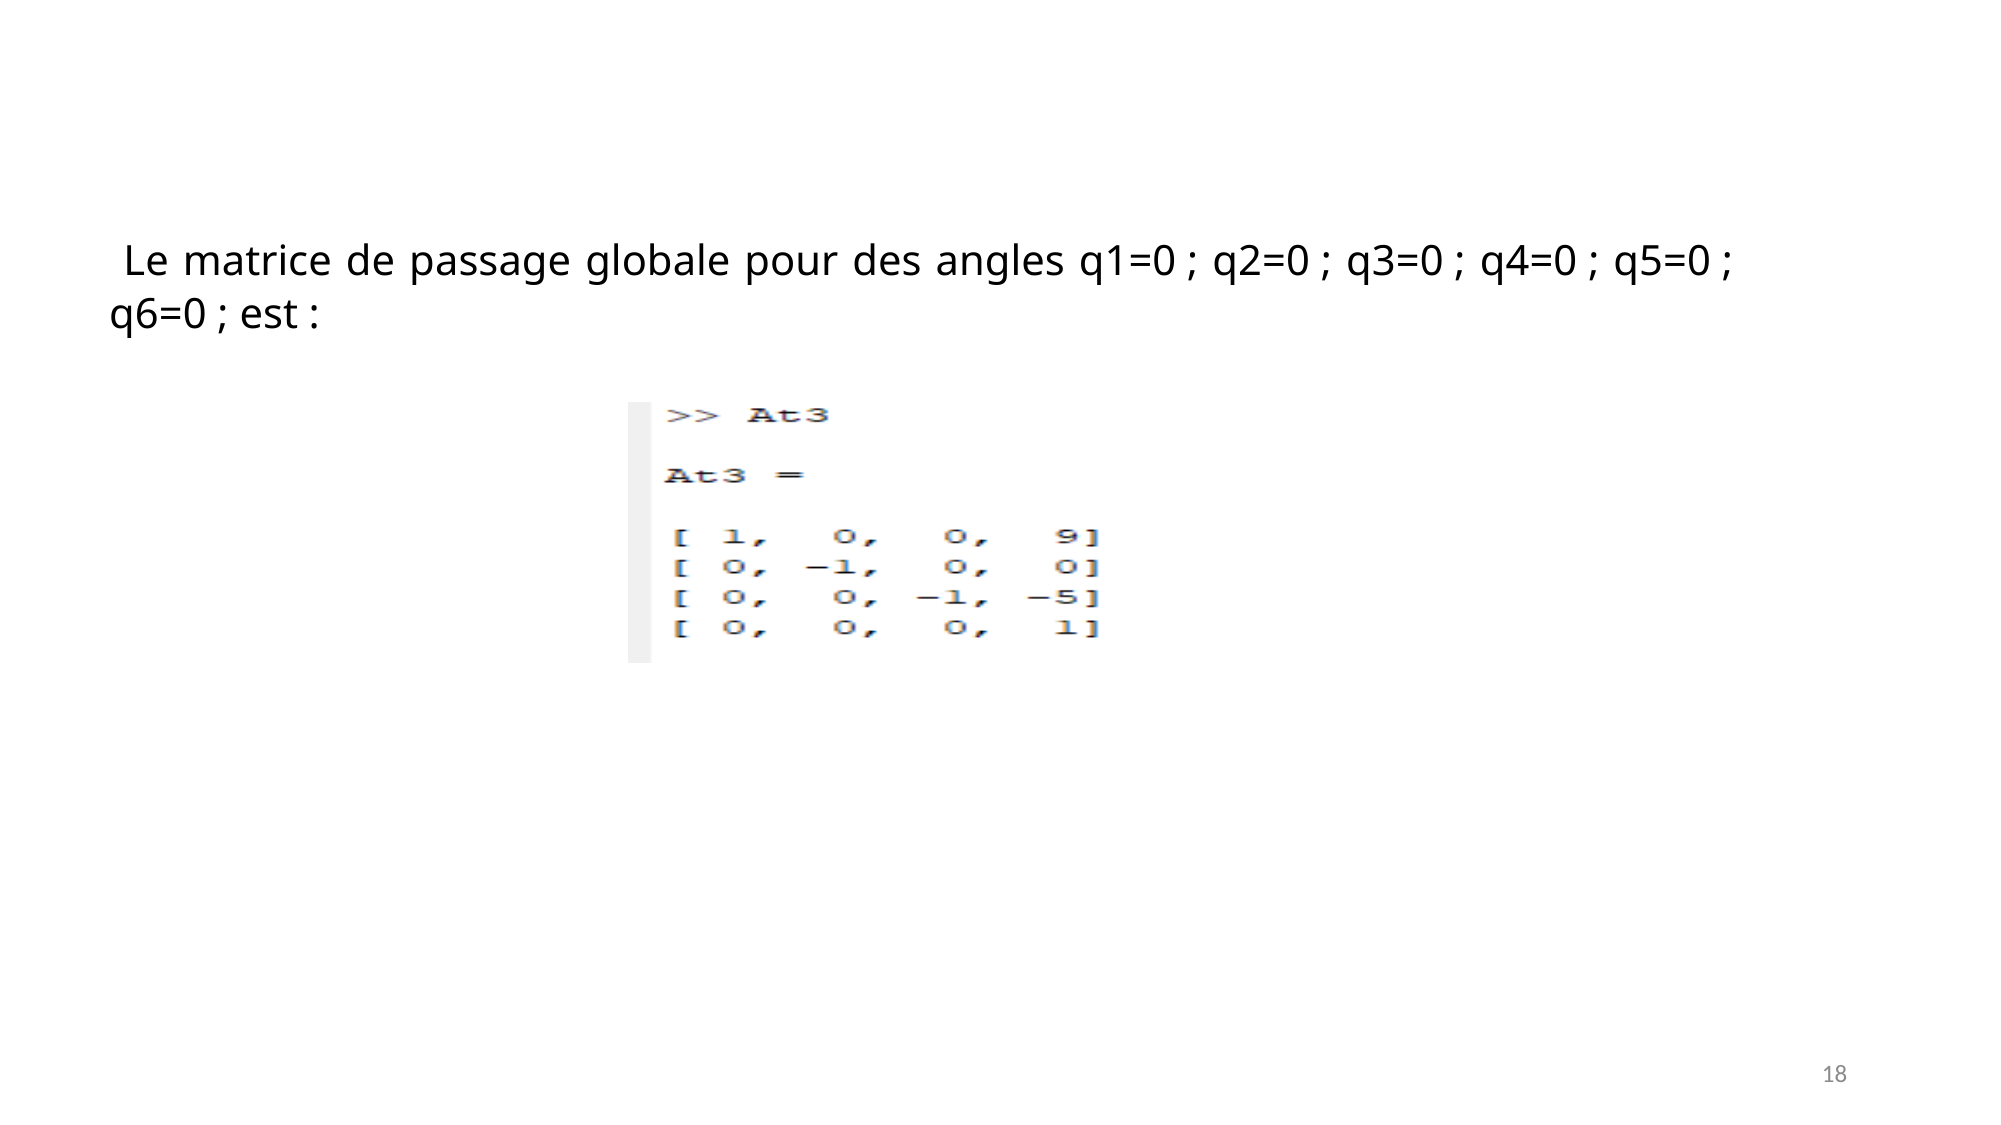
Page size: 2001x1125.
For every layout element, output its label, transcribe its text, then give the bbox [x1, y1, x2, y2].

slide_number 18 [1412, 1042, 1863, 1103]
text_box Le matrice de passage globale pour des angles q1=0 ; q2=0 ; q3=0 ; q4=0 ; q5=0 ; q6=0 ; est : [94, 222, 1750, 345]
picture [628, 402, 1507, 663]
